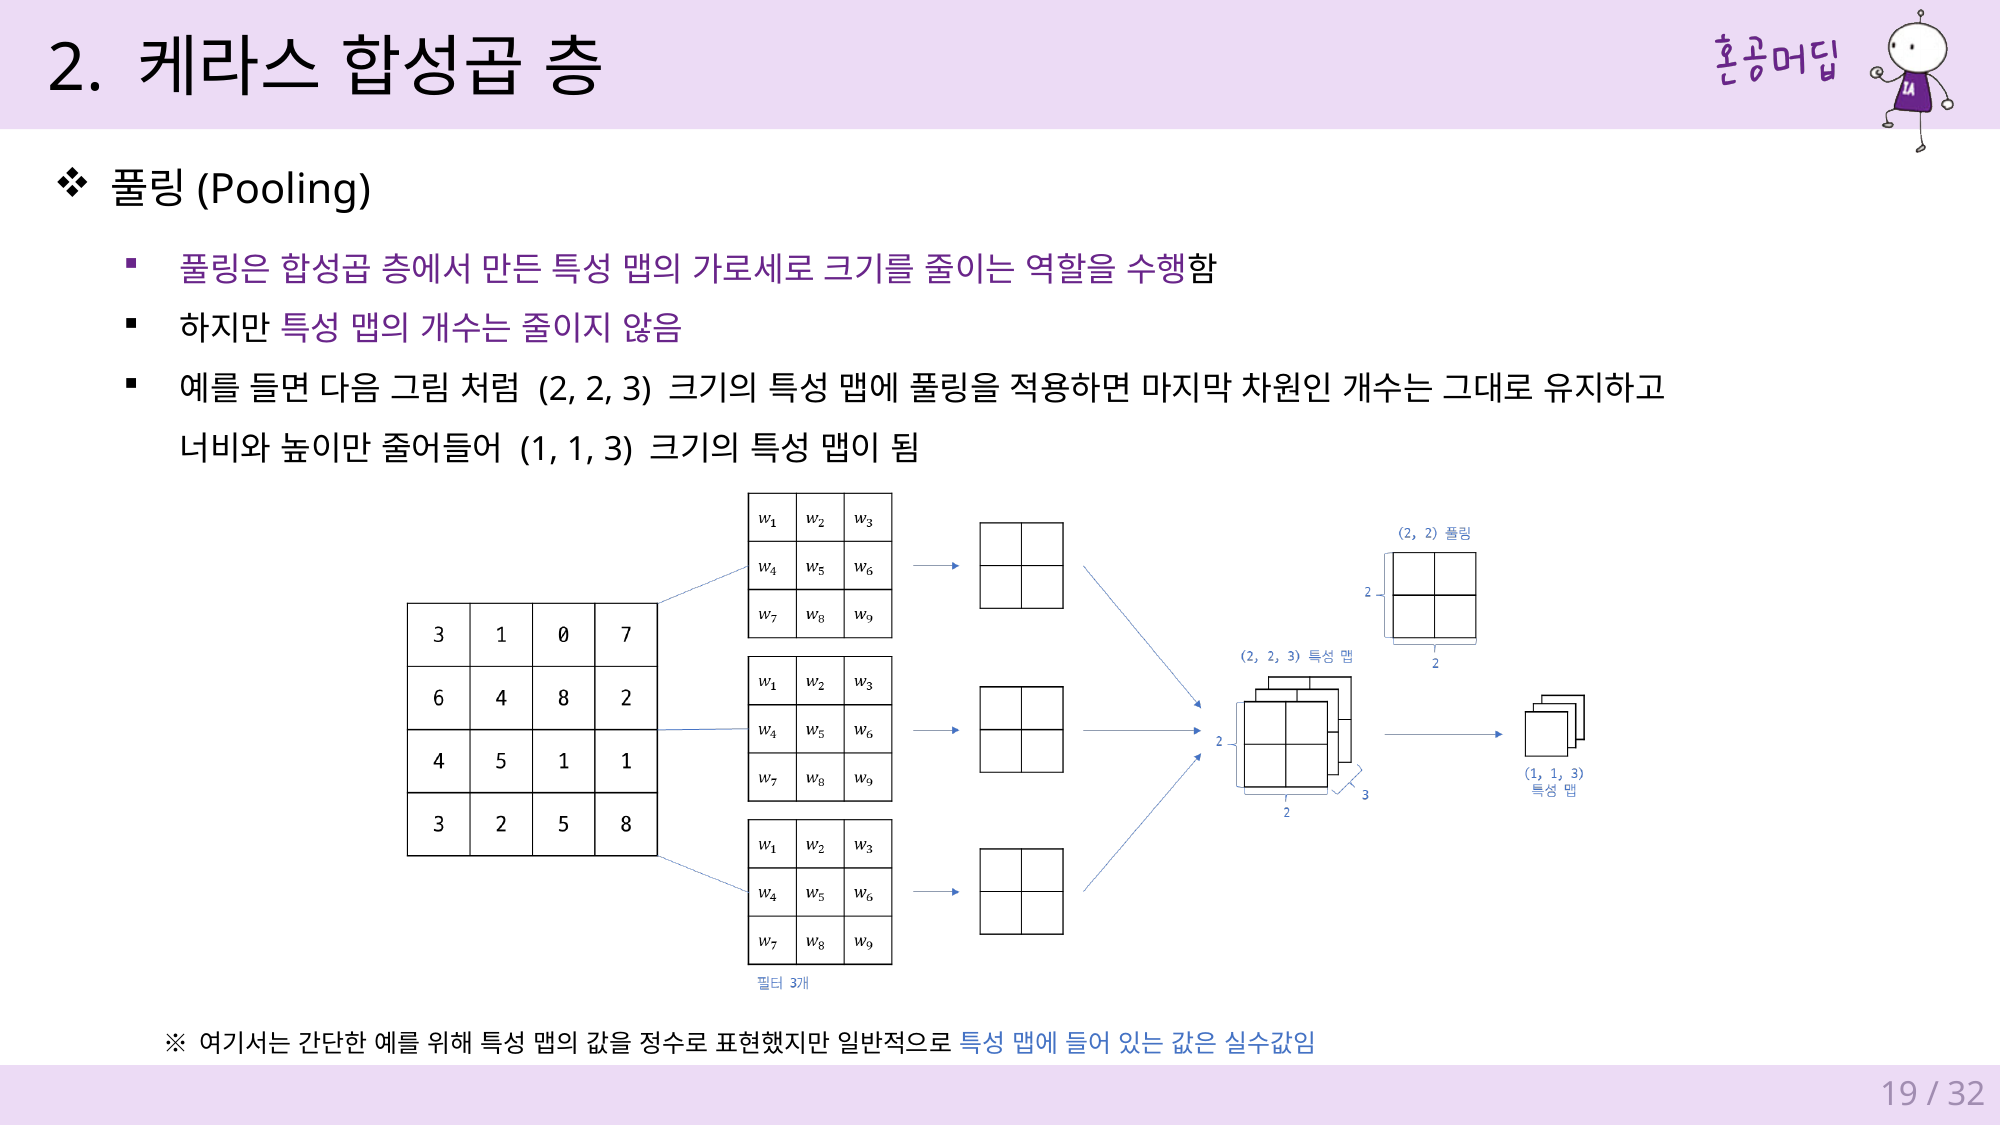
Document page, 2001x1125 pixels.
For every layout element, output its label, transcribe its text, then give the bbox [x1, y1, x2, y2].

picture [1710, 0, 1841, 130]
text_box 2. 케라스 합성곱 층 [33, 16, 621, 112]
text_box ※ 여기서는 간단한 예를 위해 특성 맵의 값을 정수로 표현했지만 일반적으로 특성 맵에 들어 있는 값은 실수값임 [148, 1019, 1332, 1065]
text_box 풀링은 합성곱 층에서 만든 특성 맵의 가로세로 크기를 줄이는 역할을 수행함 하지만 특성 맵의 개수는 줄이지 않음 예를 들면 다음 그림 처럼 (2, 2, 3) 크기의 특성 맵에 풀링을 적용하면 마지막 차원인 개수는 그대로 유지하고 너비와 높이만 줄어들어 (1, 1, 3) 크기의 특성 맵이 됨 [108, 220, 1682, 475]
text_box 풀링(Pooling) [39, 129, 386, 220]
picture [1868, 7, 1956, 155]
slide_number 19 / 32 [1550, 1065, 2000, 1125]
picture [406, 492, 1594, 999]
